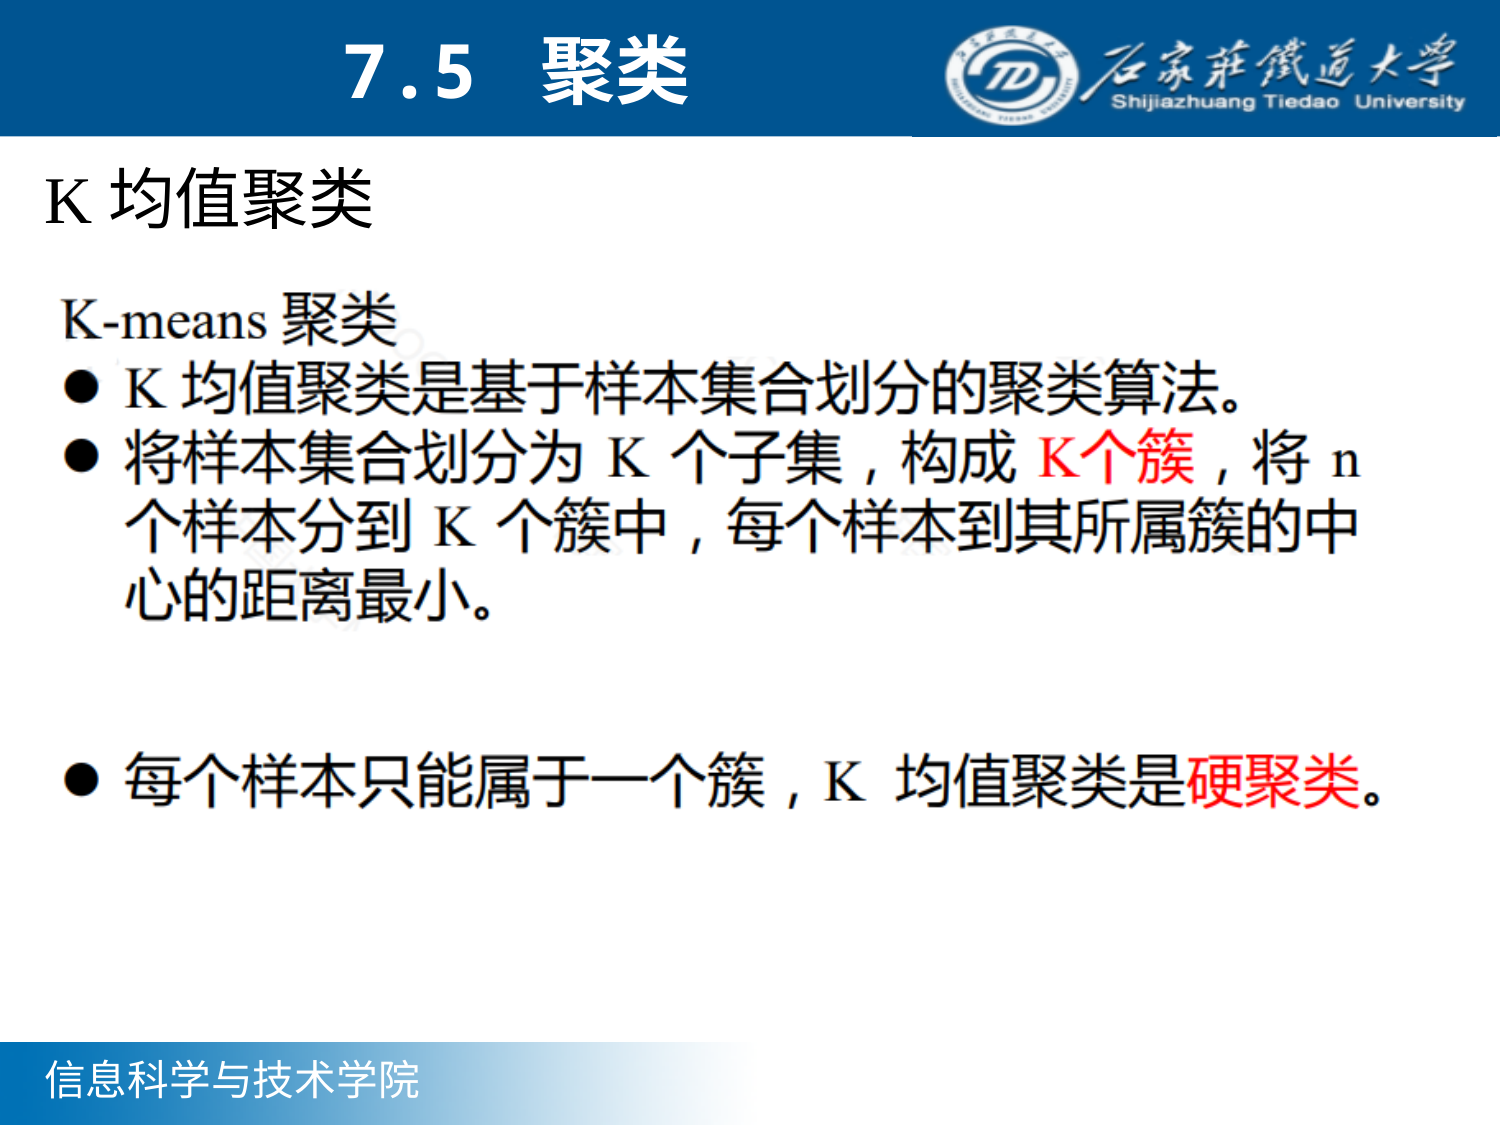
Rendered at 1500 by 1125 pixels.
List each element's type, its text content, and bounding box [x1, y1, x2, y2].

text_box K均值聚类 [29, 148, 1360, 244]
title 7.5 聚类 [0, 0, 1034, 138]
picture [0, 1042, 1500, 1125]
picture [1034, 0, 1497, 137]
picture [52, 277, 1406, 847]
